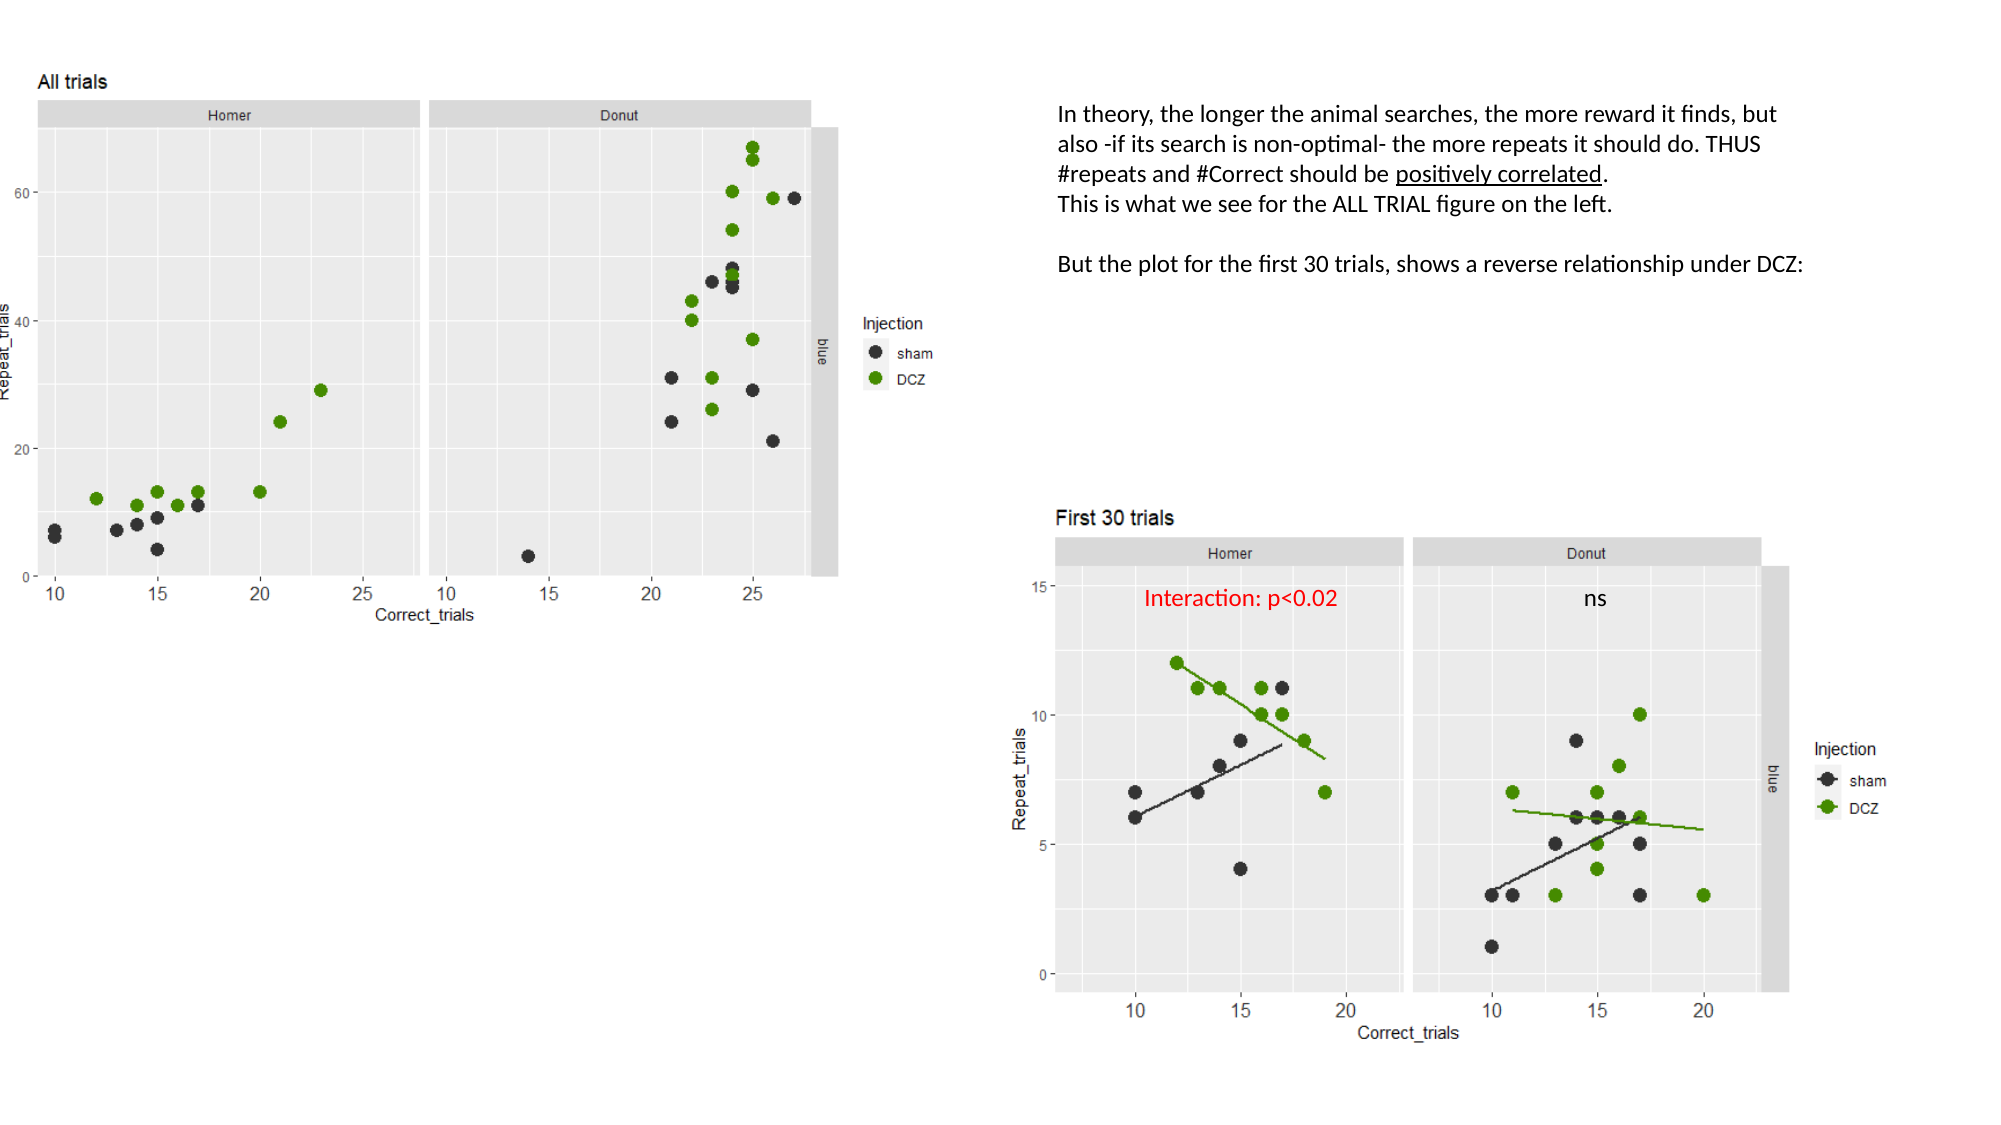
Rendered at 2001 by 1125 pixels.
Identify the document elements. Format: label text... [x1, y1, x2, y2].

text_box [974, 499, 1904, 1051]
text_box In theory, the longer the animal searches, the more reward it finds, but also -if its search is non-optimal- the more repeats it should do. THUS #repeats and #Correct should be positively correlated. This is what we see for the ALL TRIAL figure on the left. But the plot for the first 30 trials, shows a reverse relationship under DCZ: [1042, 90, 1833, 345]
picture [0, 64, 950, 632]
